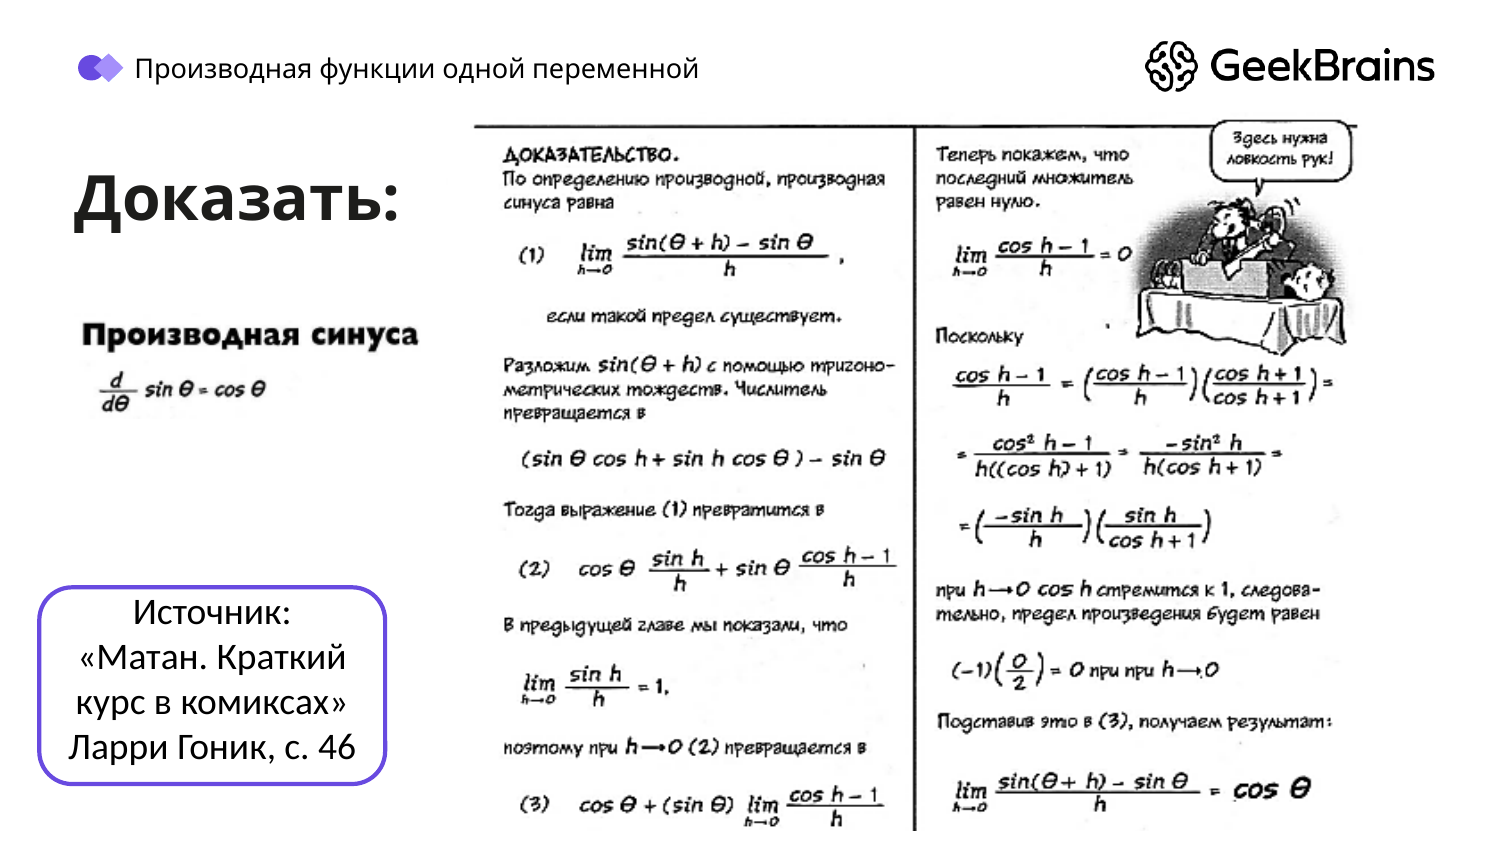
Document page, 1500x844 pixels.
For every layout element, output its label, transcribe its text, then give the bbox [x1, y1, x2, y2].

picture [1145, 39, 1435, 93]
text_box Доказать: [74, 168, 441, 220]
title Производная функции одной переменной [134, 39, 901, 83]
picture [74, 313, 421, 419]
text_box Источник: «Матан. Краткий курс в комиксах» Ларри Гоник, с. 46 [39, 587, 386, 785]
picture [446, 112, 1363, 831]
text_box [93, 53, 124, 82]
text_box [78, 54, 102, 81]
